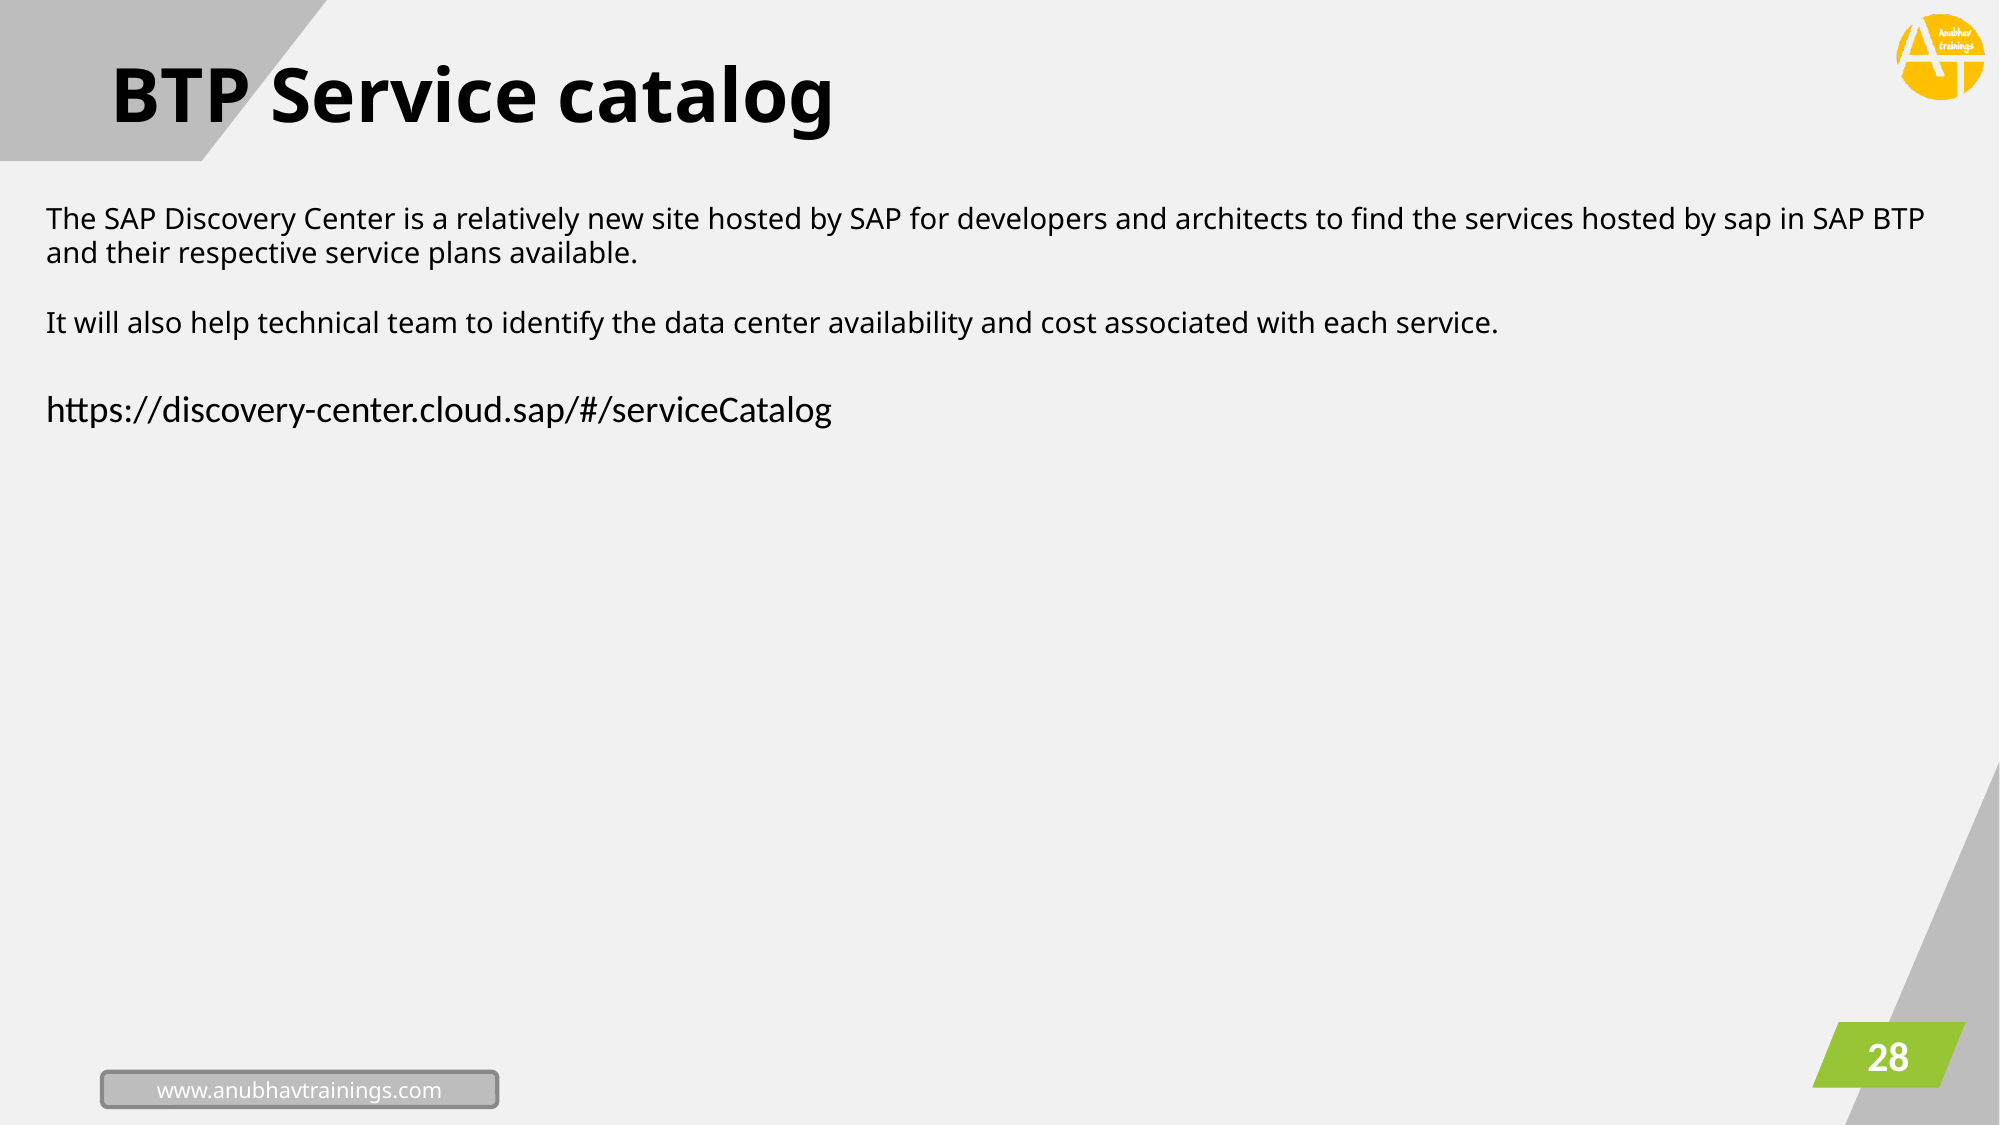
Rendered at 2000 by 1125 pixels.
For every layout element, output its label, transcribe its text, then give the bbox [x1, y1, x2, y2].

slide_number 28 [1847, 1024, 1931, 1086]
picture [1888, 8, 1989, 108]
title BTP Service catalog [90, 31, 1152, 148]
text_box [0, 0, 327, 162]
text_box The SAP Discovery Center is a relatively new site hosted by SAP for developers and architects to find the services hosted by sap in SAP BTP and their respective service plans available. It will also help technical team to identify the data center availability and cost associated with each service. https://discovery-center.cloud.sap/#/serviceCatalog [31, 192, 1969, 483]
text_box www.anubhavtrainings.com [101, 1071, 498, 1108]
